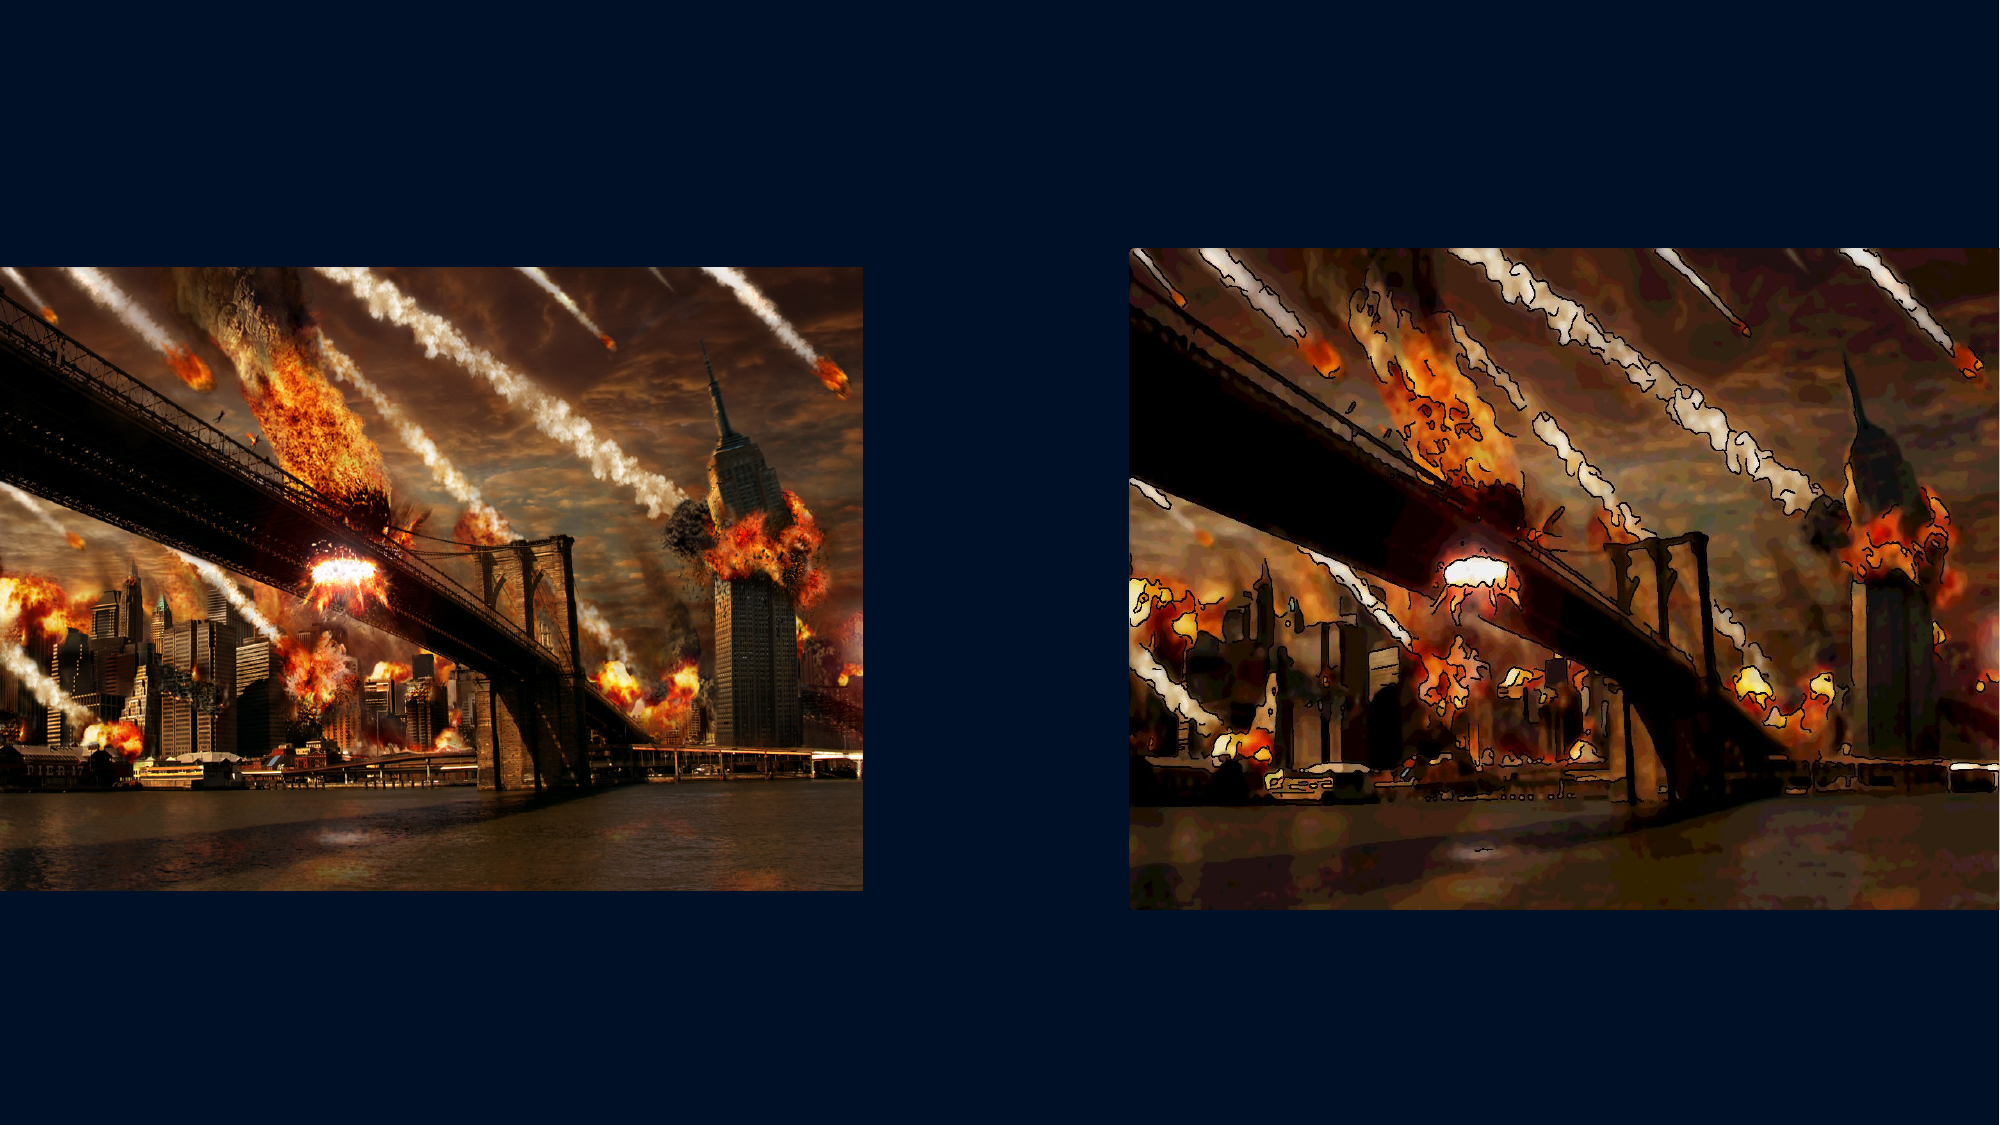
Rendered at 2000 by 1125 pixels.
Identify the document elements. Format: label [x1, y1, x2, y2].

picture [1129, 248, 2000, 910]
picture [0, 267, 863, 891]
